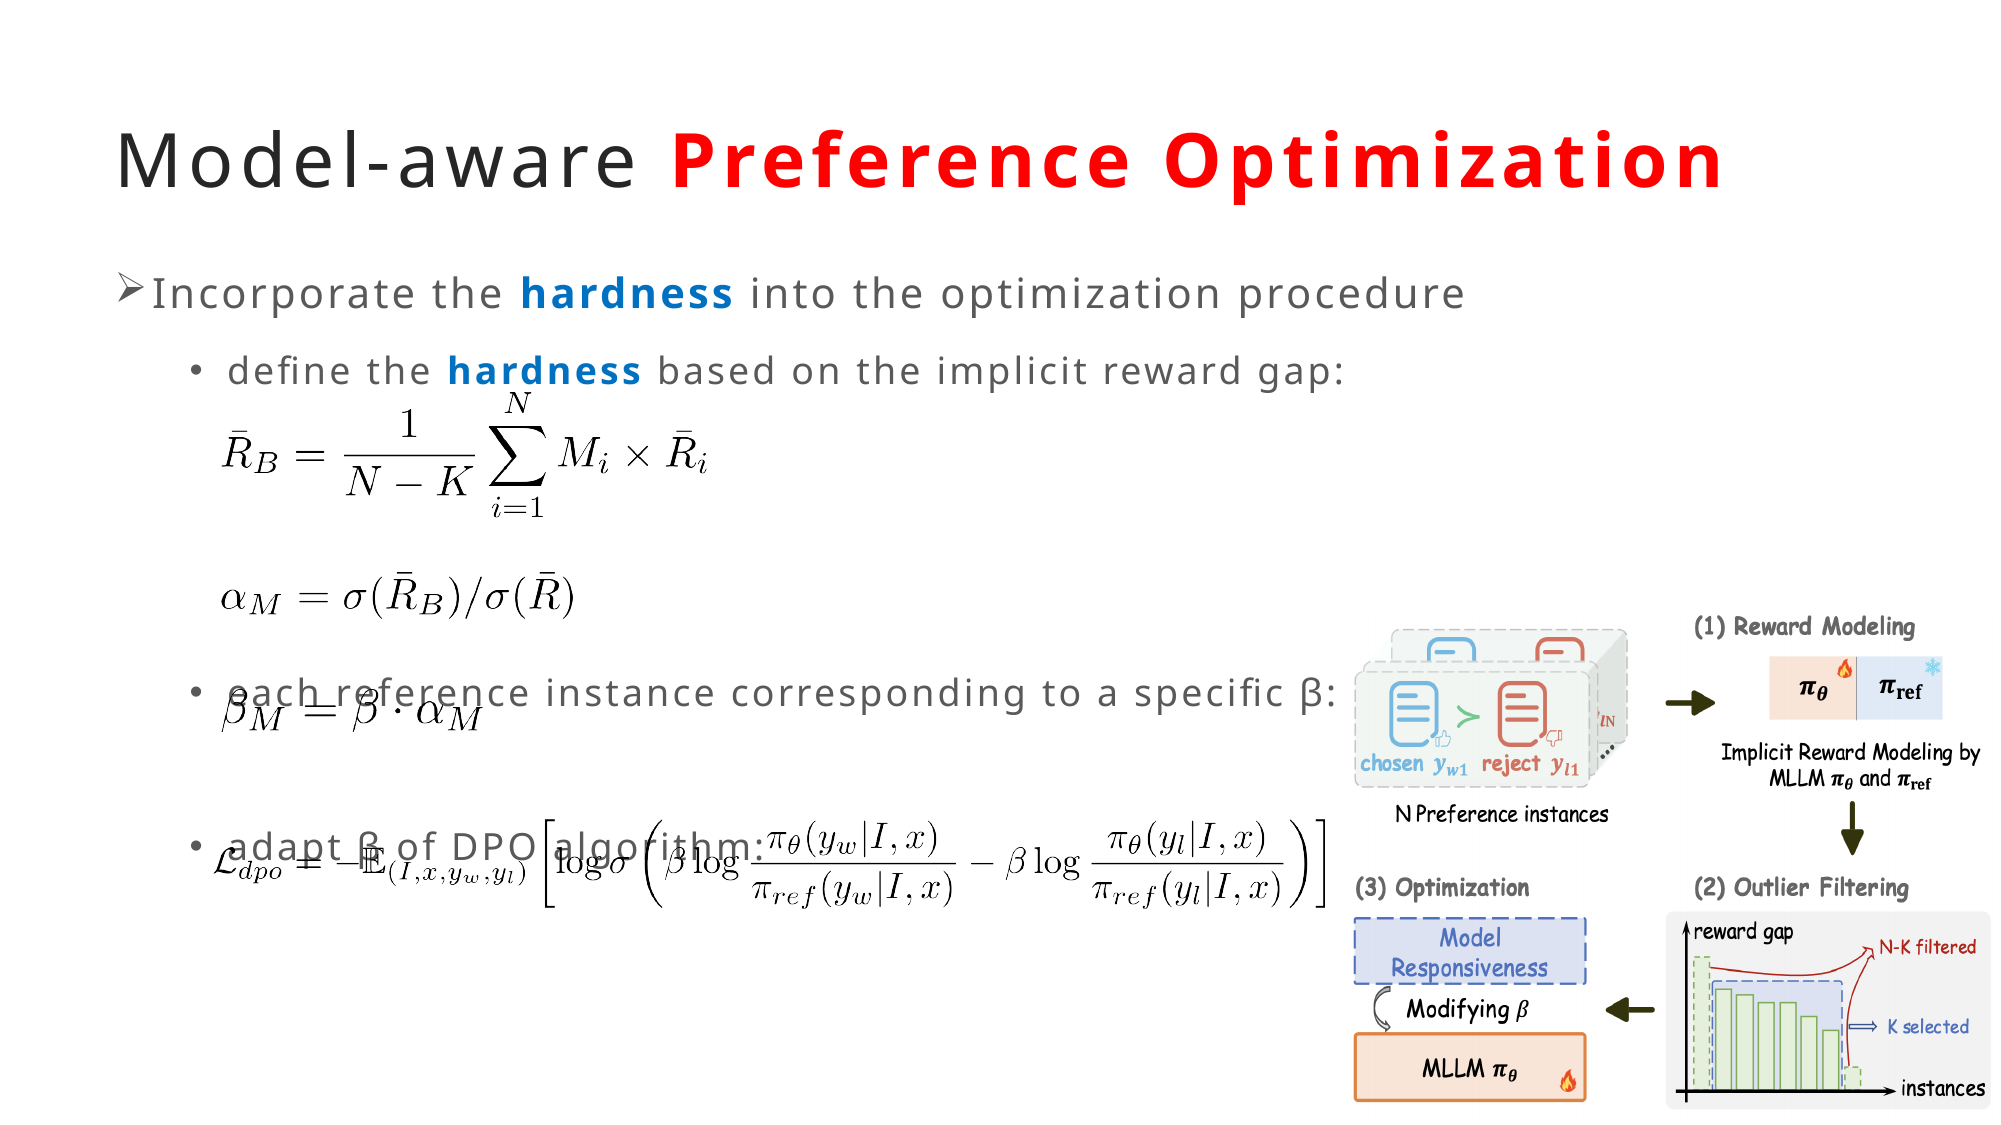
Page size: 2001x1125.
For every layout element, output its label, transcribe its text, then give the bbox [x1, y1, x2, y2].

title Model-aware Preference Optimization [99, 99, 1900, 216]
picture [220, 688, 484, 732]
list Incorporate the hardness into the optimization procedure define the hardness based on the implicit reward gap: each reference instance corresponding to a specific β: adapt β of DPO algorithm: [99, 244, 1900, 1026]
picture [1346, 609, 2000, 1125]
picture [212, 818, 1326, 910]
picture [220, 392, 708, 620]
